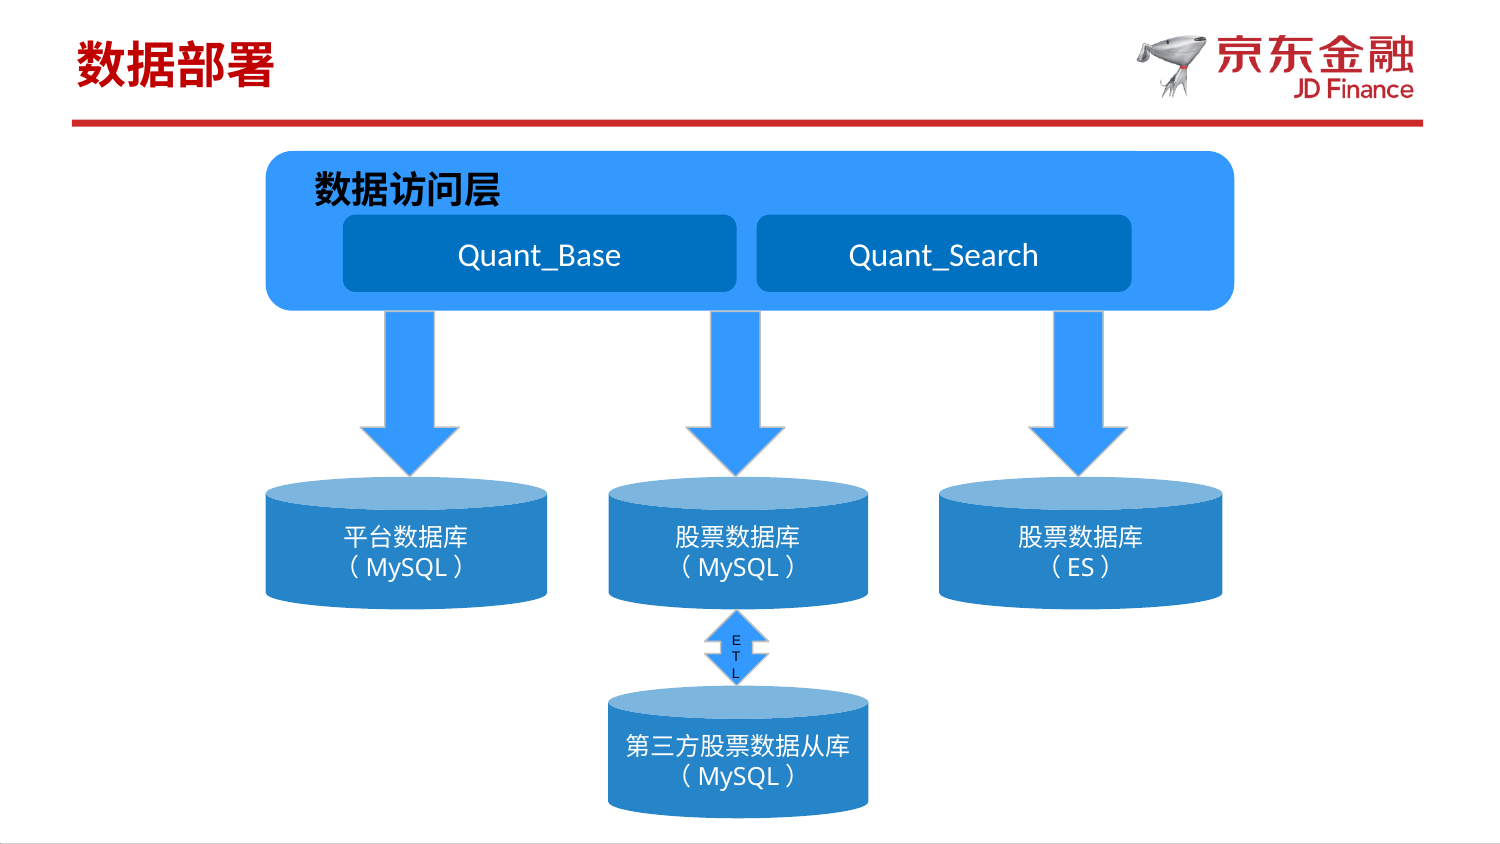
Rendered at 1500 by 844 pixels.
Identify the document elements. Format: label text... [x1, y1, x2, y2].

picture [1123, 25, 1434, 106]
text_box [1028, 311, 1128, 477]
text_box 股票数据库 （MySQL） [608, 476, 869, 610]
text_box 第三方股票数据从库 （MySQL） [608, 685, 869, 819]
text_box 数据访问层 [265, 150, 1235, 311]
text_box [360, 311, 460, 477]
text_box Quant_Search [754, 212, 1134, 295]
text_box 数据部署 [76, 40, 462, 94]
text_box [685, 311, 786, 477]
text_box ETL [704, 609, 769, 686]
text_box 股票数据库 （ES） [939, 476, 1223, 610]
text_box Quant_Base [340, 212, 739, 295]
text_box 平台数据库 （MySQL） [265, 476, 548, 610]
